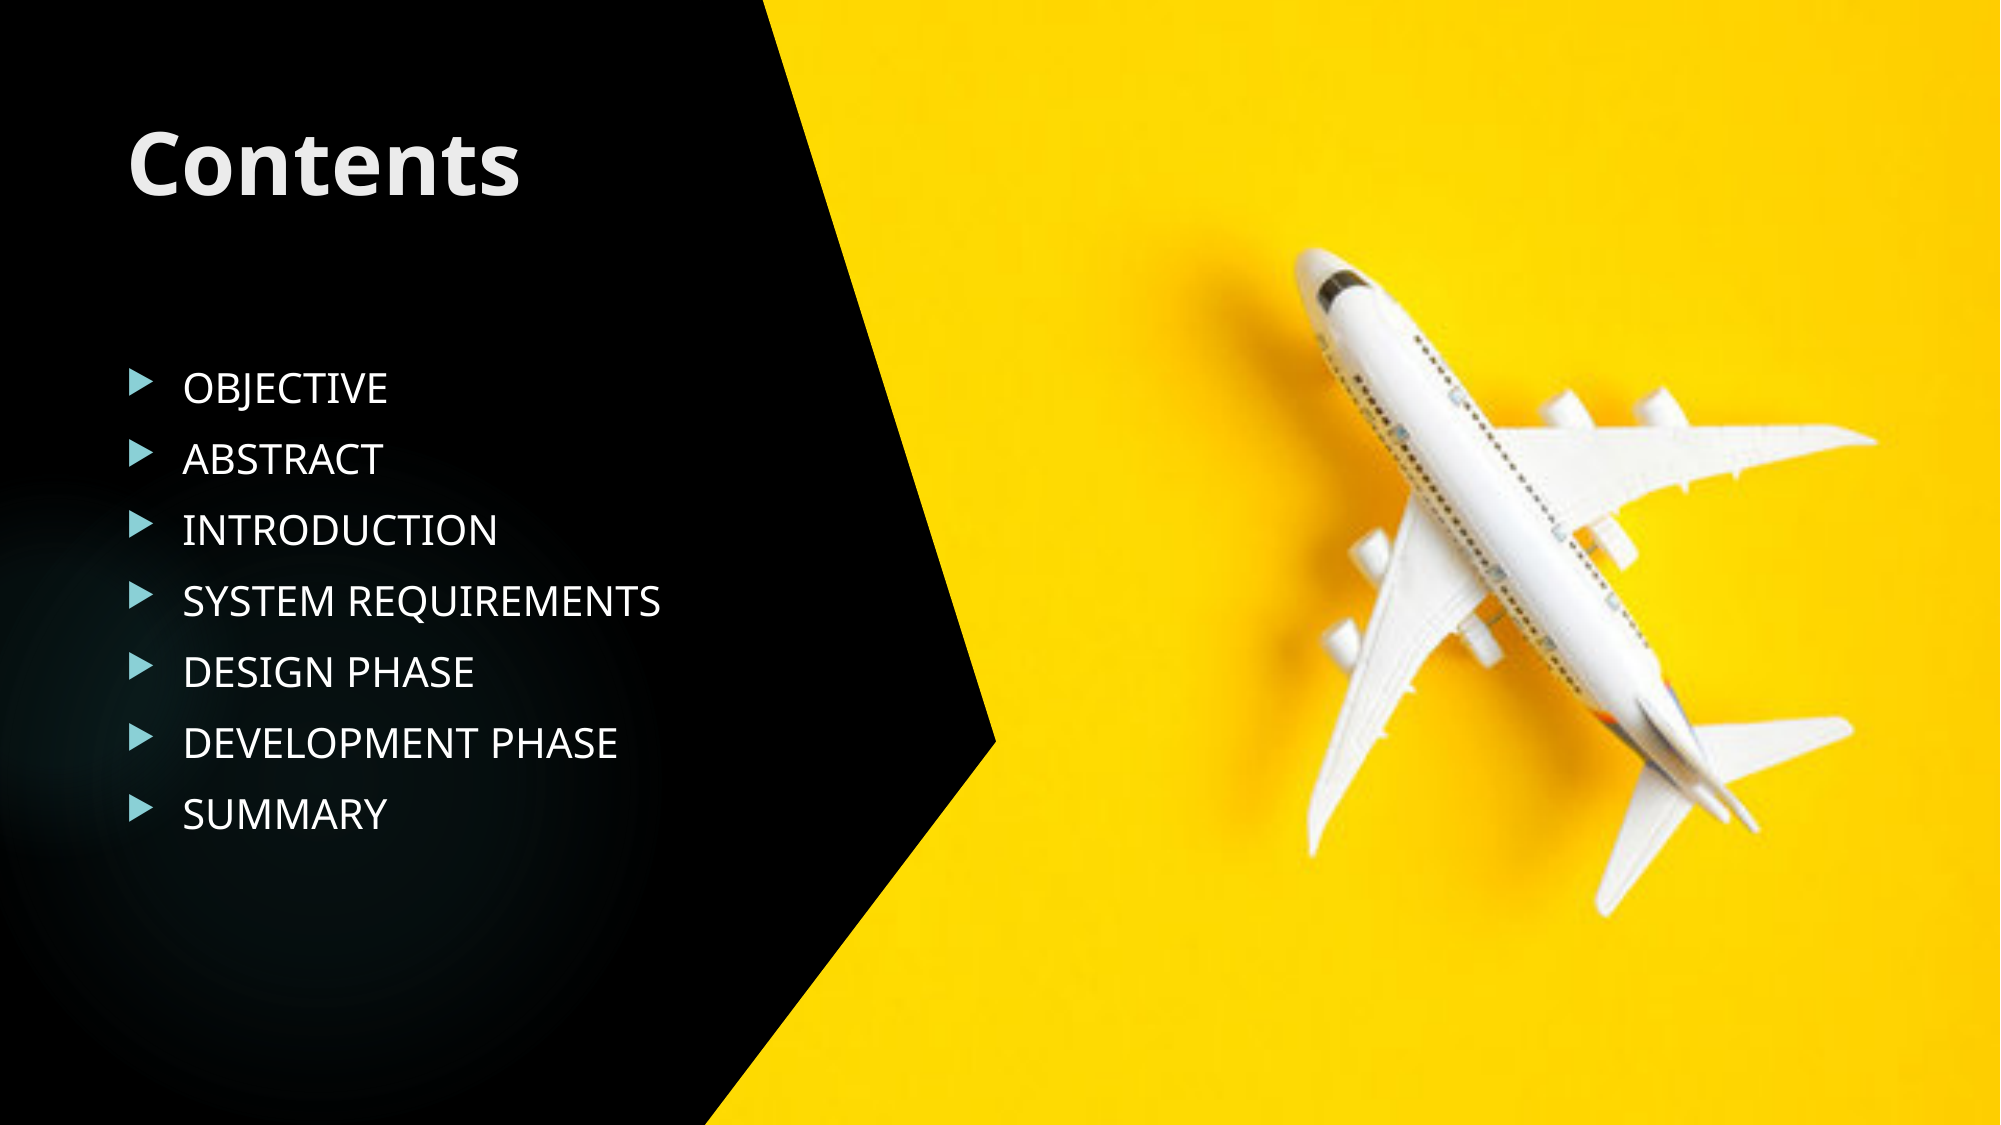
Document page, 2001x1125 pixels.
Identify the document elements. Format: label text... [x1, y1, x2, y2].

picture [700, 0, 2000, 1125]
picture [0, 437, 663, 1125]
list OBJECTIVE ABSTRACT INTRODUCTION SYSTEM REQUIREMENTS DESIGN PHASE DEVELOPMENT PHASE SUMMARY [111, 354, 695, 992]
title Contents [111, 99, 695, 317]
